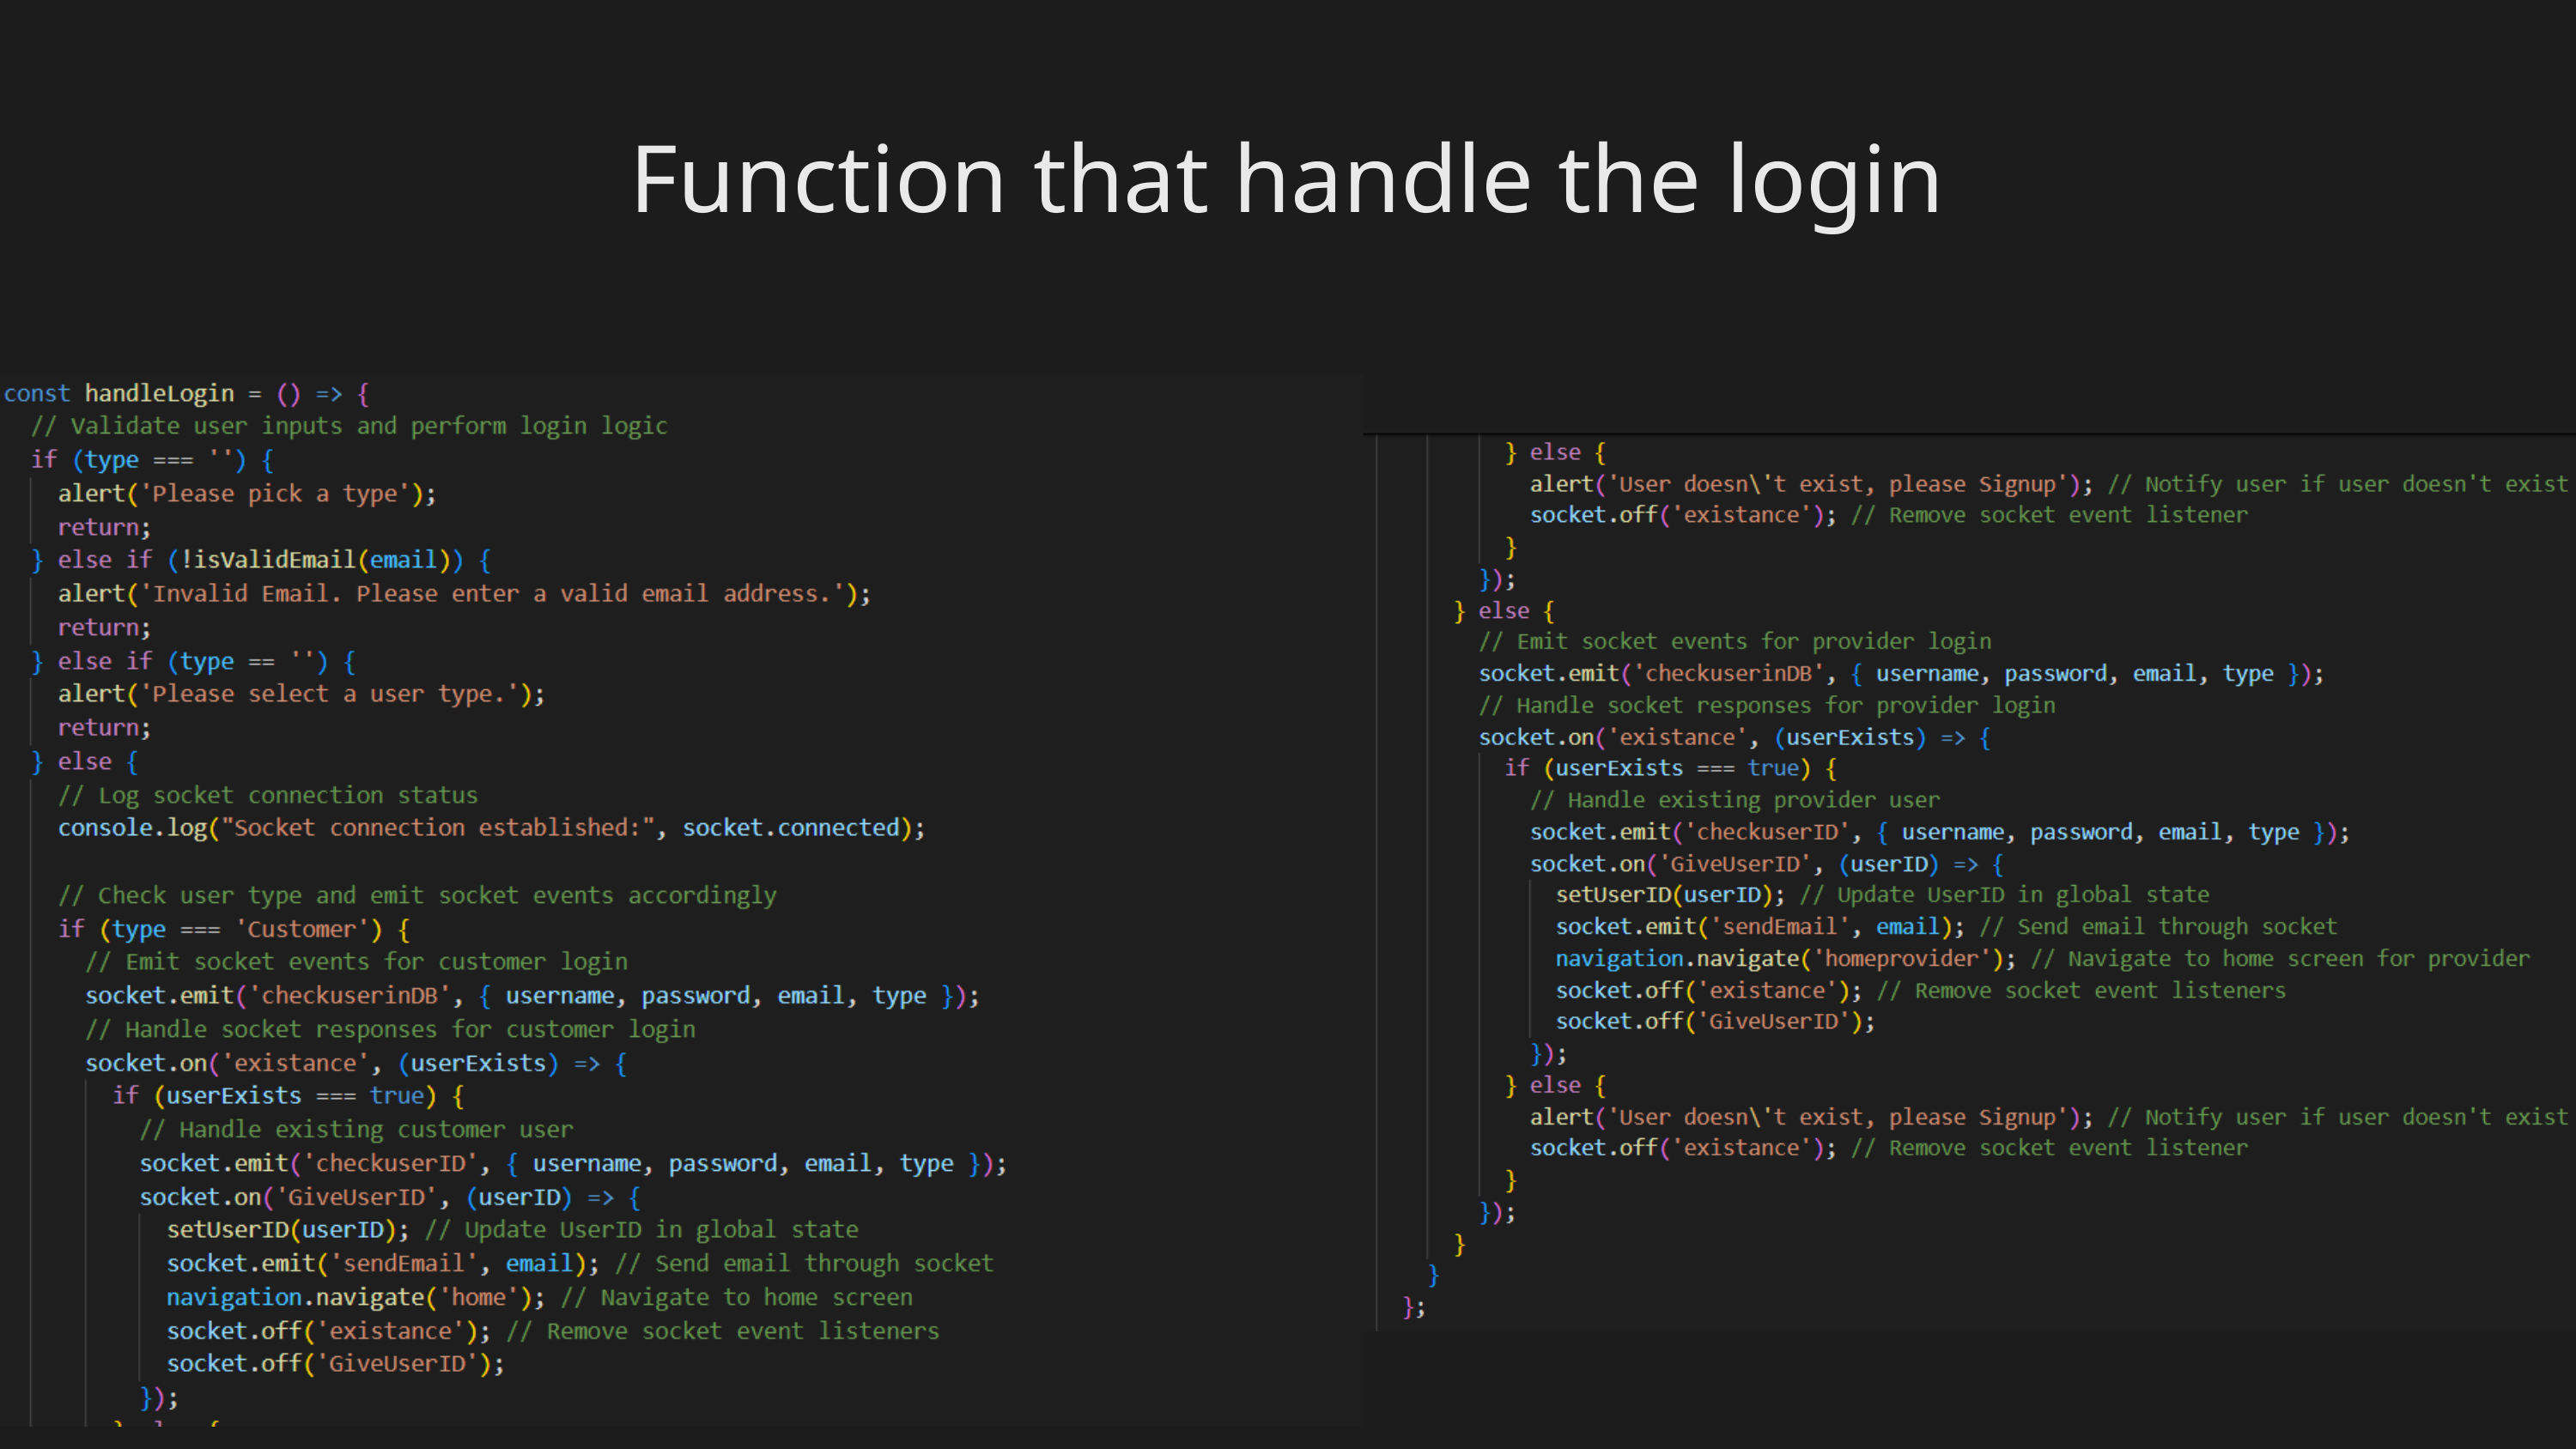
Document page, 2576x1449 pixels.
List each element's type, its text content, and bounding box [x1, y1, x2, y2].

text_box [0, 373, 1364, 1427]
text_box [1363, 429, 2576, 1331]
text_box Function that handle the login [601, 100, 1974, 232]
